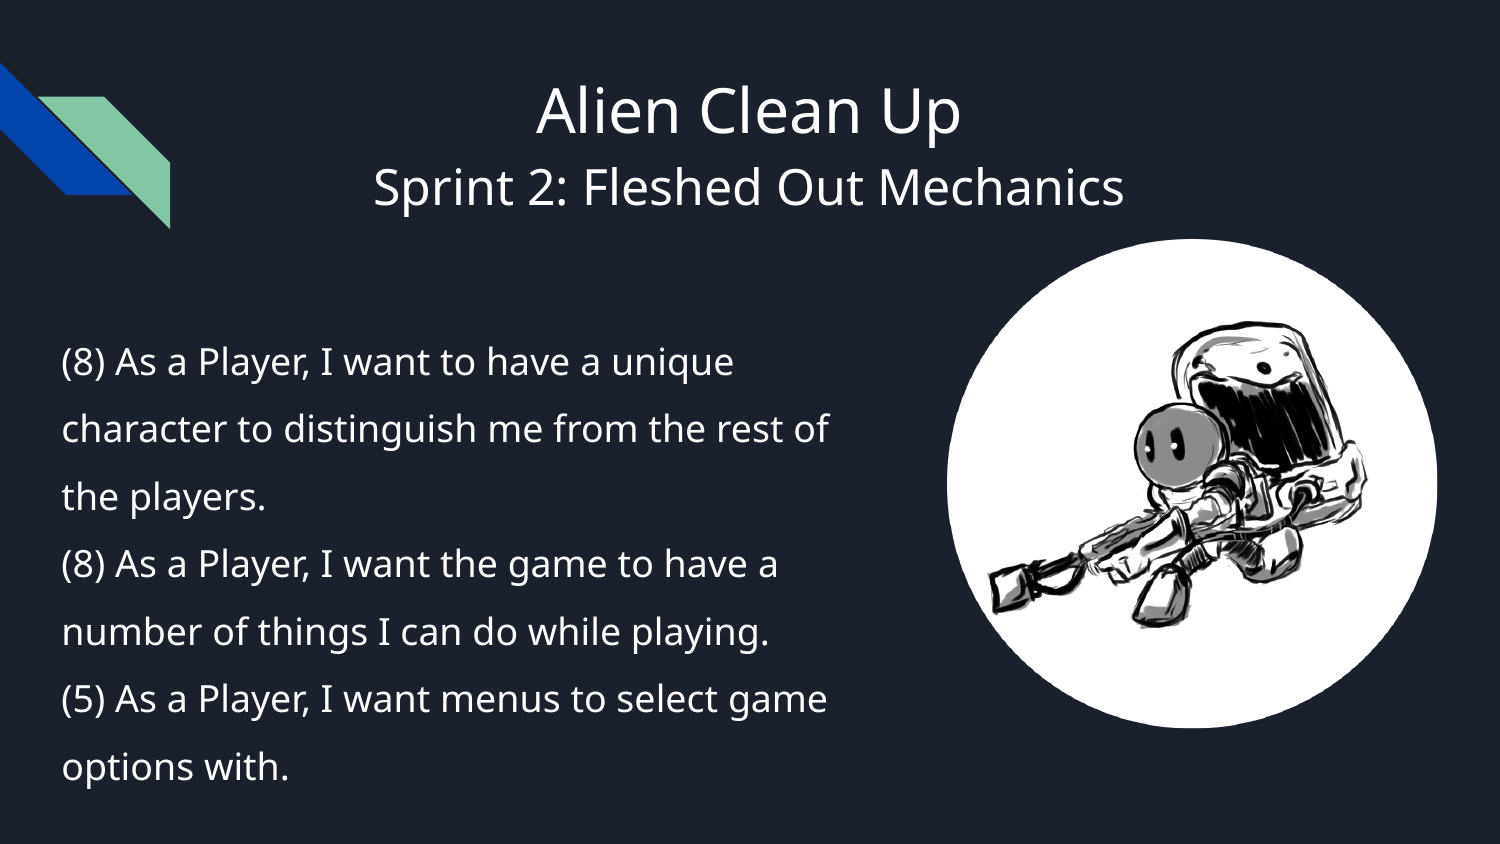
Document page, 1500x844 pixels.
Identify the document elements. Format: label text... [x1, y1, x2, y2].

list (8) As a Player, I want to have a unique character to distinguish me from the rest of the players. (8) As a Player, I want the game to have a number of things I can do while playing. (5) As a Player, I want menus to select game options with. [46, 299, 912, 778]
picture [931, 197, 1472, 739]
title Alien Clean Up Sprint 2: Fleshed Out Mechanics [172, 56, 1328, 207]
